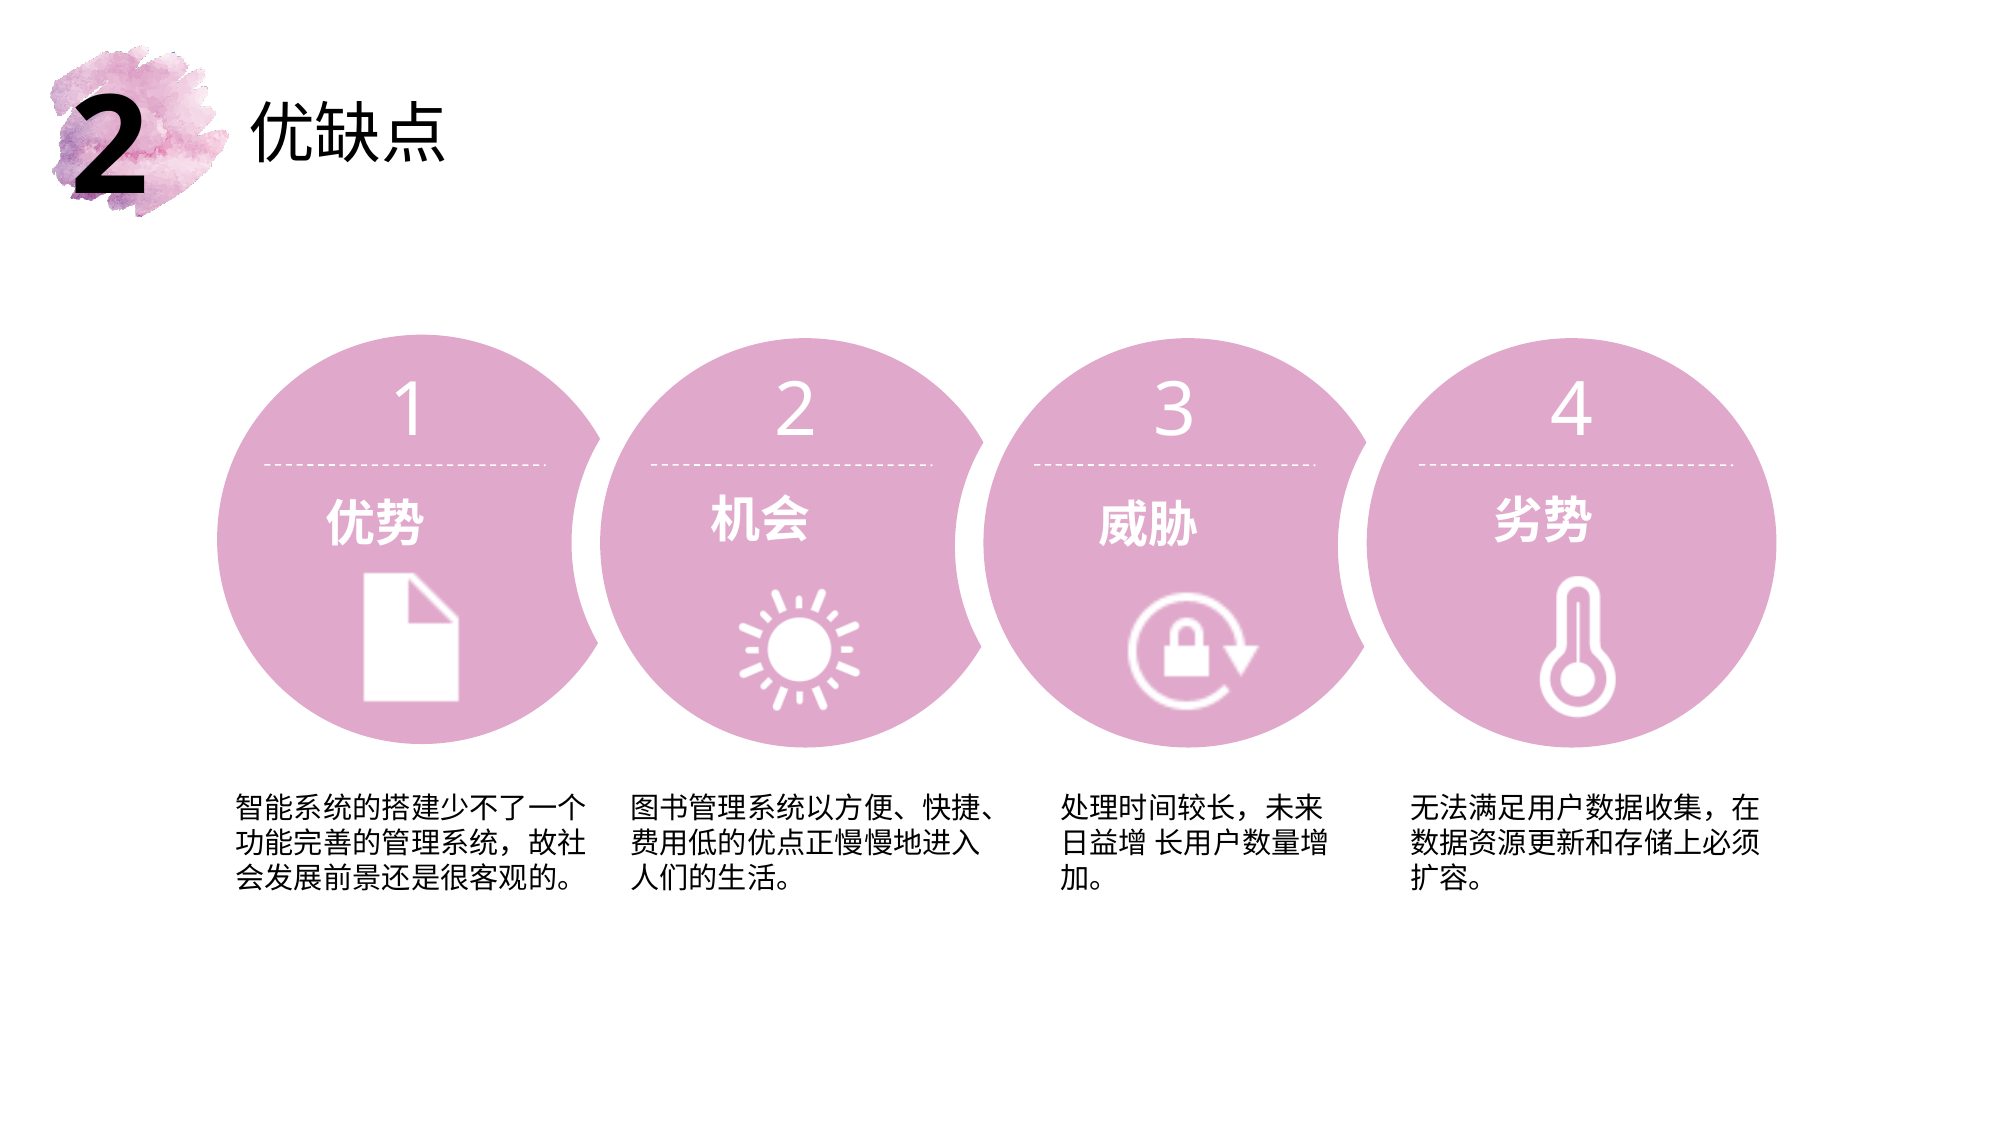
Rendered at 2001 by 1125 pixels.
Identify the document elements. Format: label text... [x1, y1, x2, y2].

text_box [731, 734, 879, 748]
text_box 优势 [310, 469, 507, 521]
picture [295, 521, 532, 758]
picture [717, 567, 883, 734]
text_box [1533, 744, 1610, 748]
picture [1076, 535, 1313, 772]
text_box 处理时间较长，未来日益增 长用户数量增加。 [1045, 781, 1360, 902]
text_box [217, 334, 601, 712]
text_box 无法满足用户数据收集，在数据资源更新和存储上必须扩容。 [1395, 781, 1791, 902]
text_box [983, 338, 1367, 715]
text_box [1366, 338, 1777, 727]
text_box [50, 45, 229, 230]
text_box 机会 [695, 464, 893, 555]
text_box 智能系统的搭建少不了一个功能完善的管理系统，故社会发展前景还是很客观的。 [220, 781, 615, 902]
text_box 3 [1138, 353, 1212, 459]
text_box 威胁 [1083, 470, 1281, 535]
text_box 4 [1535, 353, 1608, 459]
text_box 图书管理系统以方便、快捷、费用低的优点正慢慢地进入人们的生活。 [615, 781, 1011, 902]
picture [1482, 552, 1675, 744]
text_box [600, 338, 984, 733]
text_box 劣势 [1478, 466, 1676, 557]
text_box 2 [759, 353, 833, 459]
text_box 优缺点 [233, 83, 674, 178]
text_box 1 [374, 353, 448, 459]
